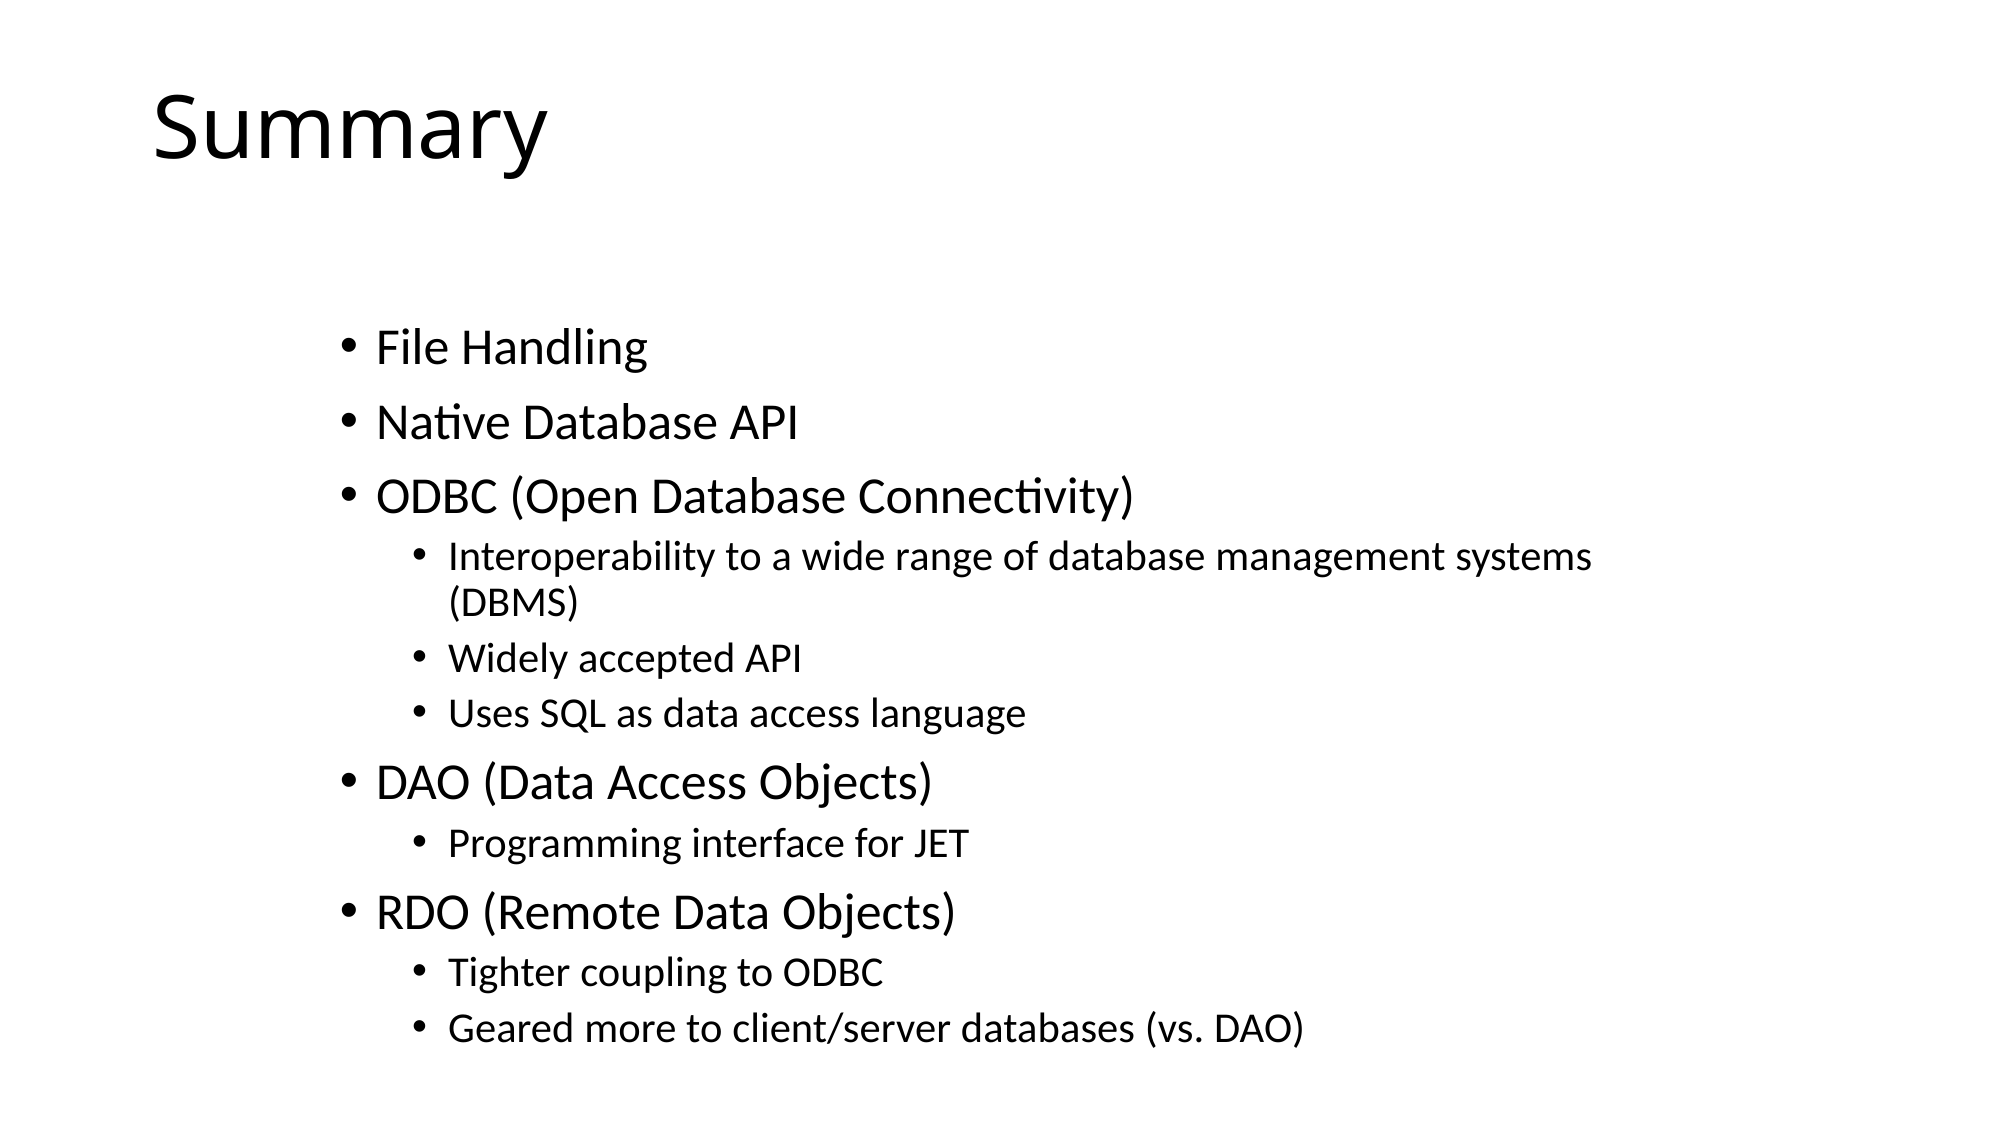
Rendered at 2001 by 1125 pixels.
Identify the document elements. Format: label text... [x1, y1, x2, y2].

title Summary [137, 59, 1863, 200]
list File Handling Native Database API ODBC (Open Database Connectivity) Interoperability to a wide range of database management systems (DBMS) Widely accepted API Uses SQL as data access language DAO (Data Access Objects) Programming interface for JET RDO (Remote Data Objects) Tighter coupling to ODBC Geared more to client/server databases (vs. DAO) [324, 312, 1675, 1063]
